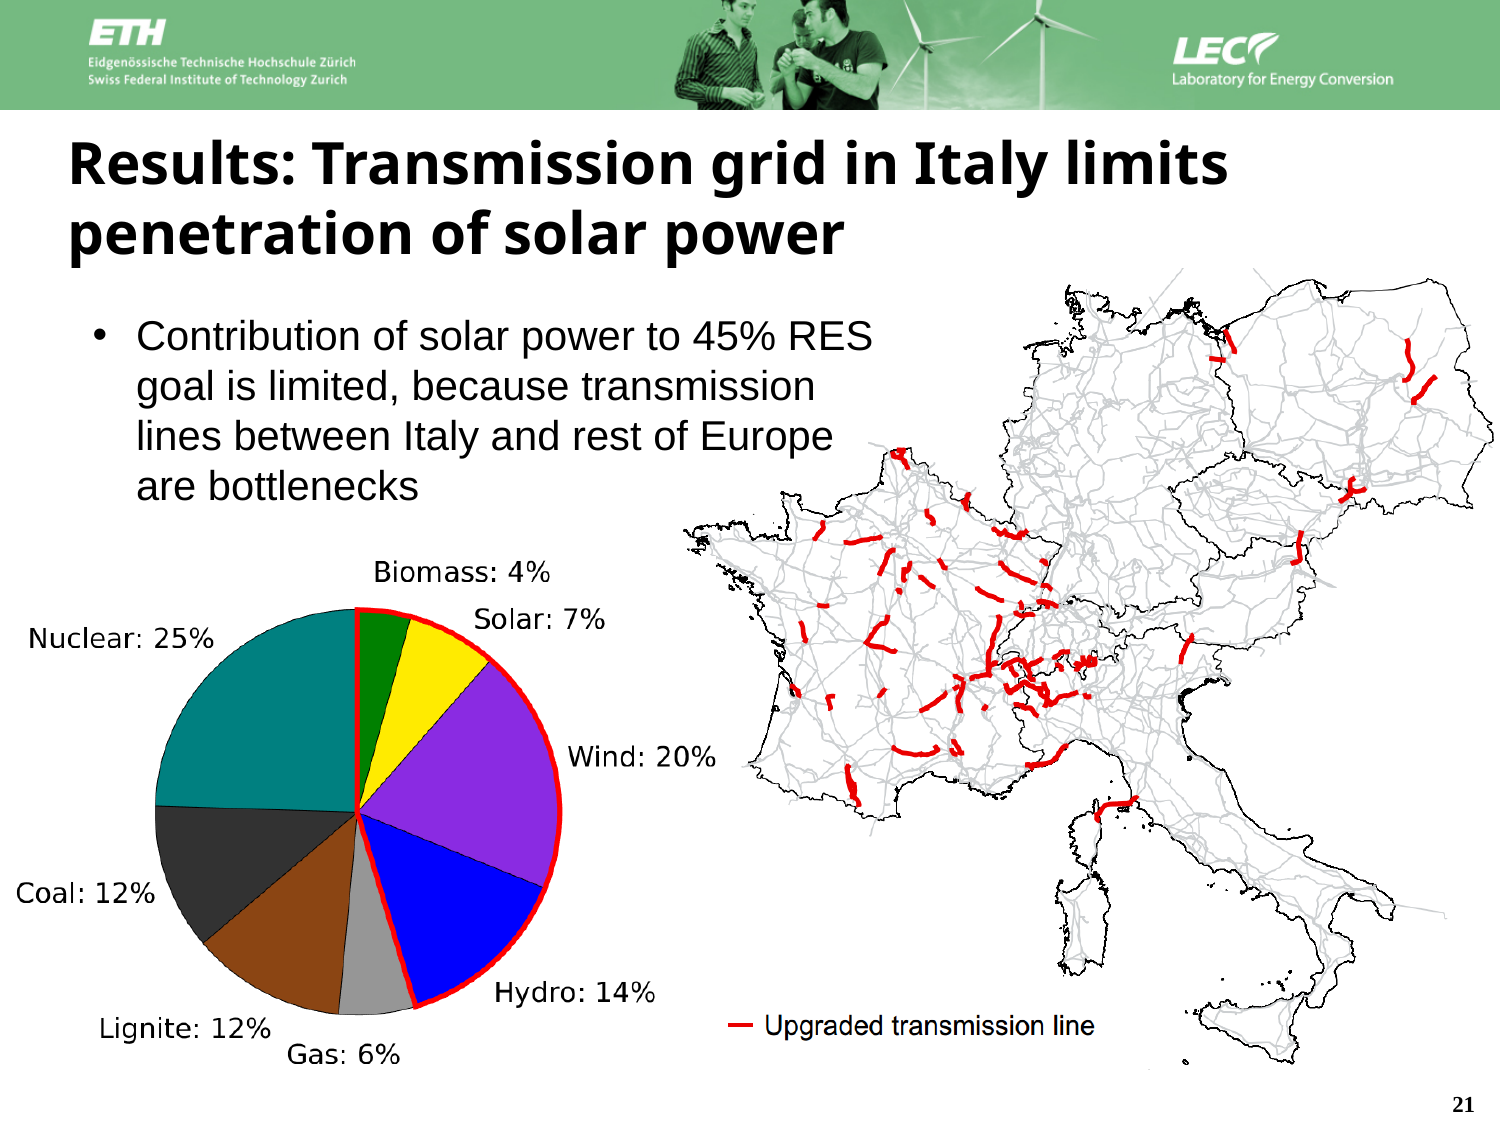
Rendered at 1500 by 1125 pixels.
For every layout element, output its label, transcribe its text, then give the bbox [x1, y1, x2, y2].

picture [0, 0, 1500, 110]
text_box Contribution of solar power to 45% RES goal is limited, because transmission lines between Italy and rest of Europe are bottlenecks [78, 301, 672, 517]
picture [7, 267, 1500, 1073]
text_box Results: Transmission grid in Italy limits penetration of solar power [53, 118, 1500, 274]
